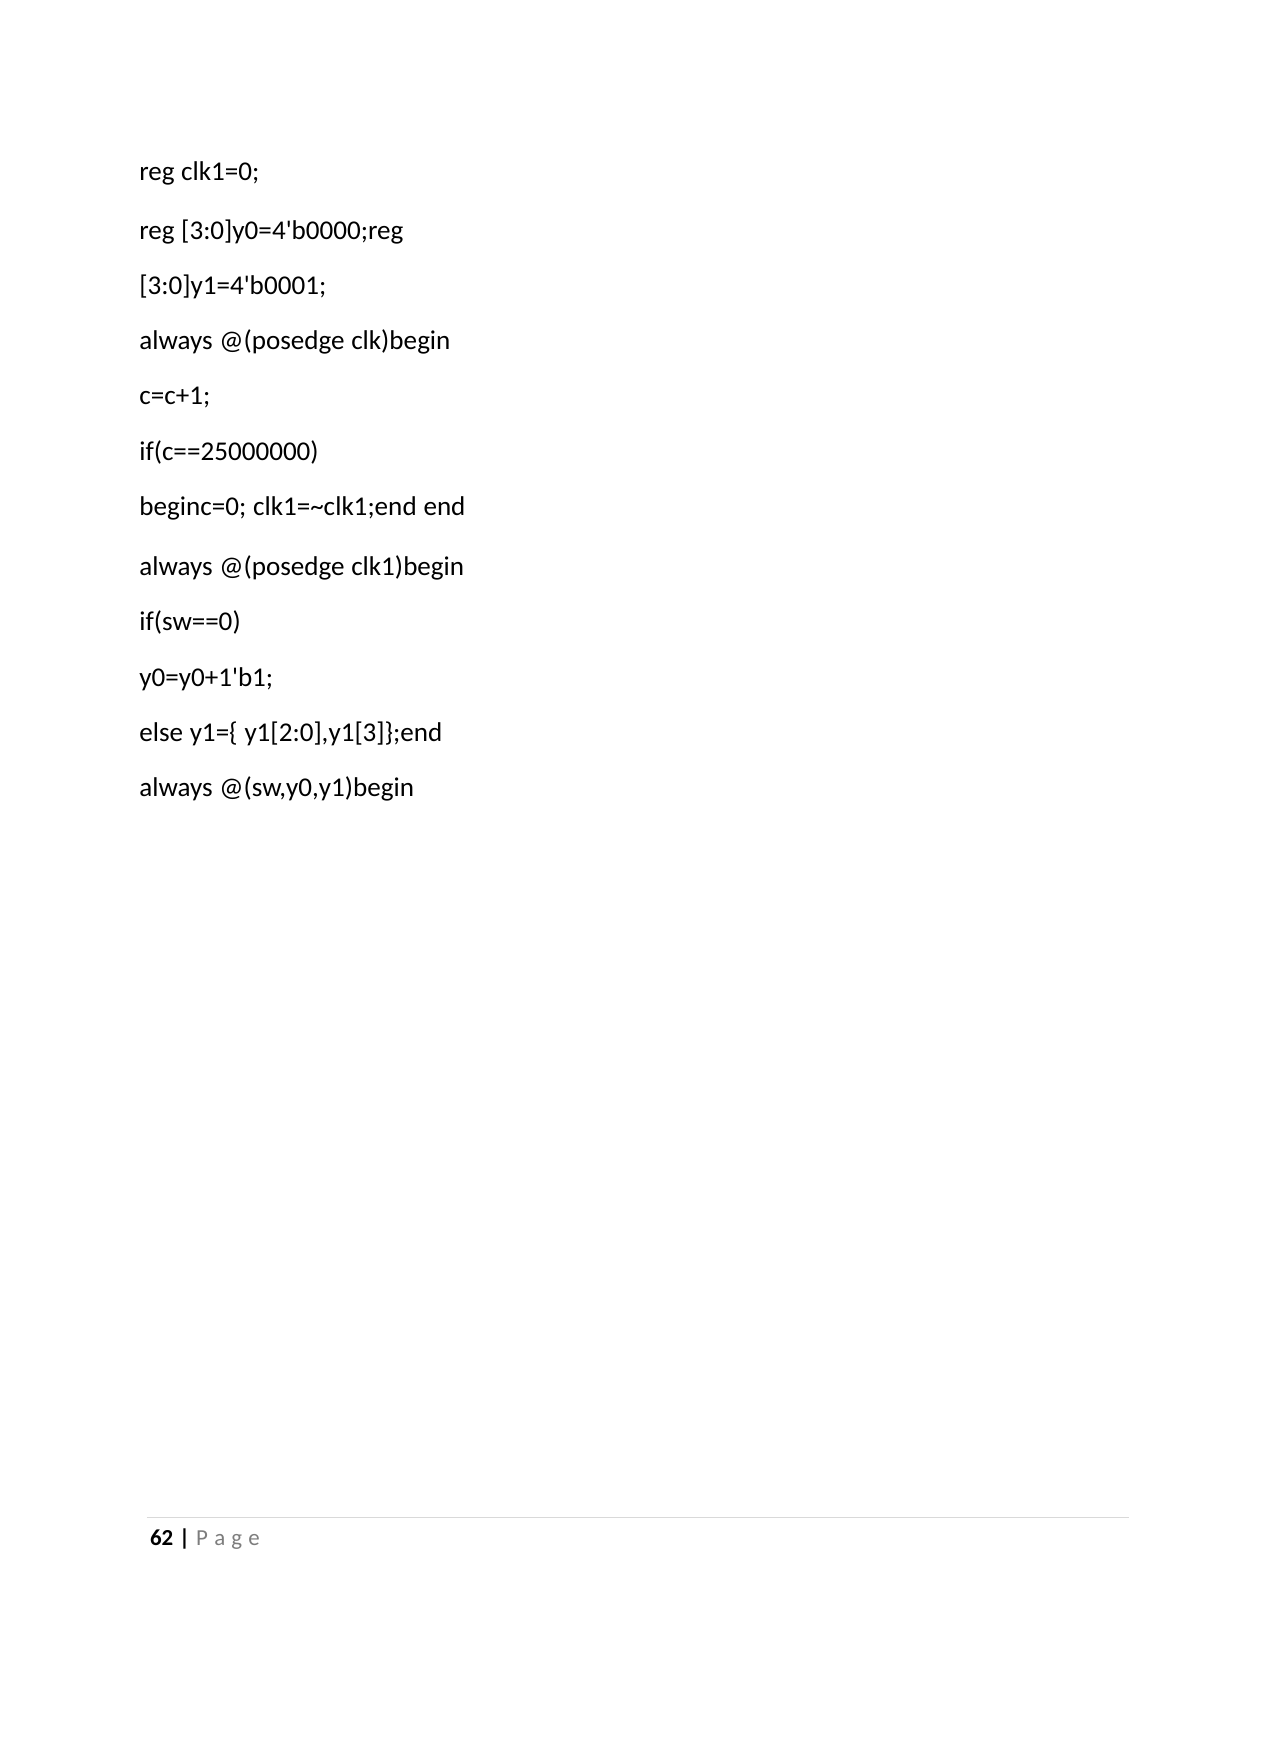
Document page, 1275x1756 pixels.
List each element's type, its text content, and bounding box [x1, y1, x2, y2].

text_box reg clk1=0; reg [3:0]y0=4'b0000;reg [3:0]y1=4'b0001; always @(posedge clk)begin c=c+1; if(c==25000000) beginc=0; clk1=~clk1;end end always @(posedge clk1)begin if(sw==0) y0=y0+1'b1; else y1={ y1[2:0],y1[3]};end always @(sw,y0,y1)begin [136, 153, 478, 803]
text_box 62 | P a g e [145, 1522, 261, 1551]
